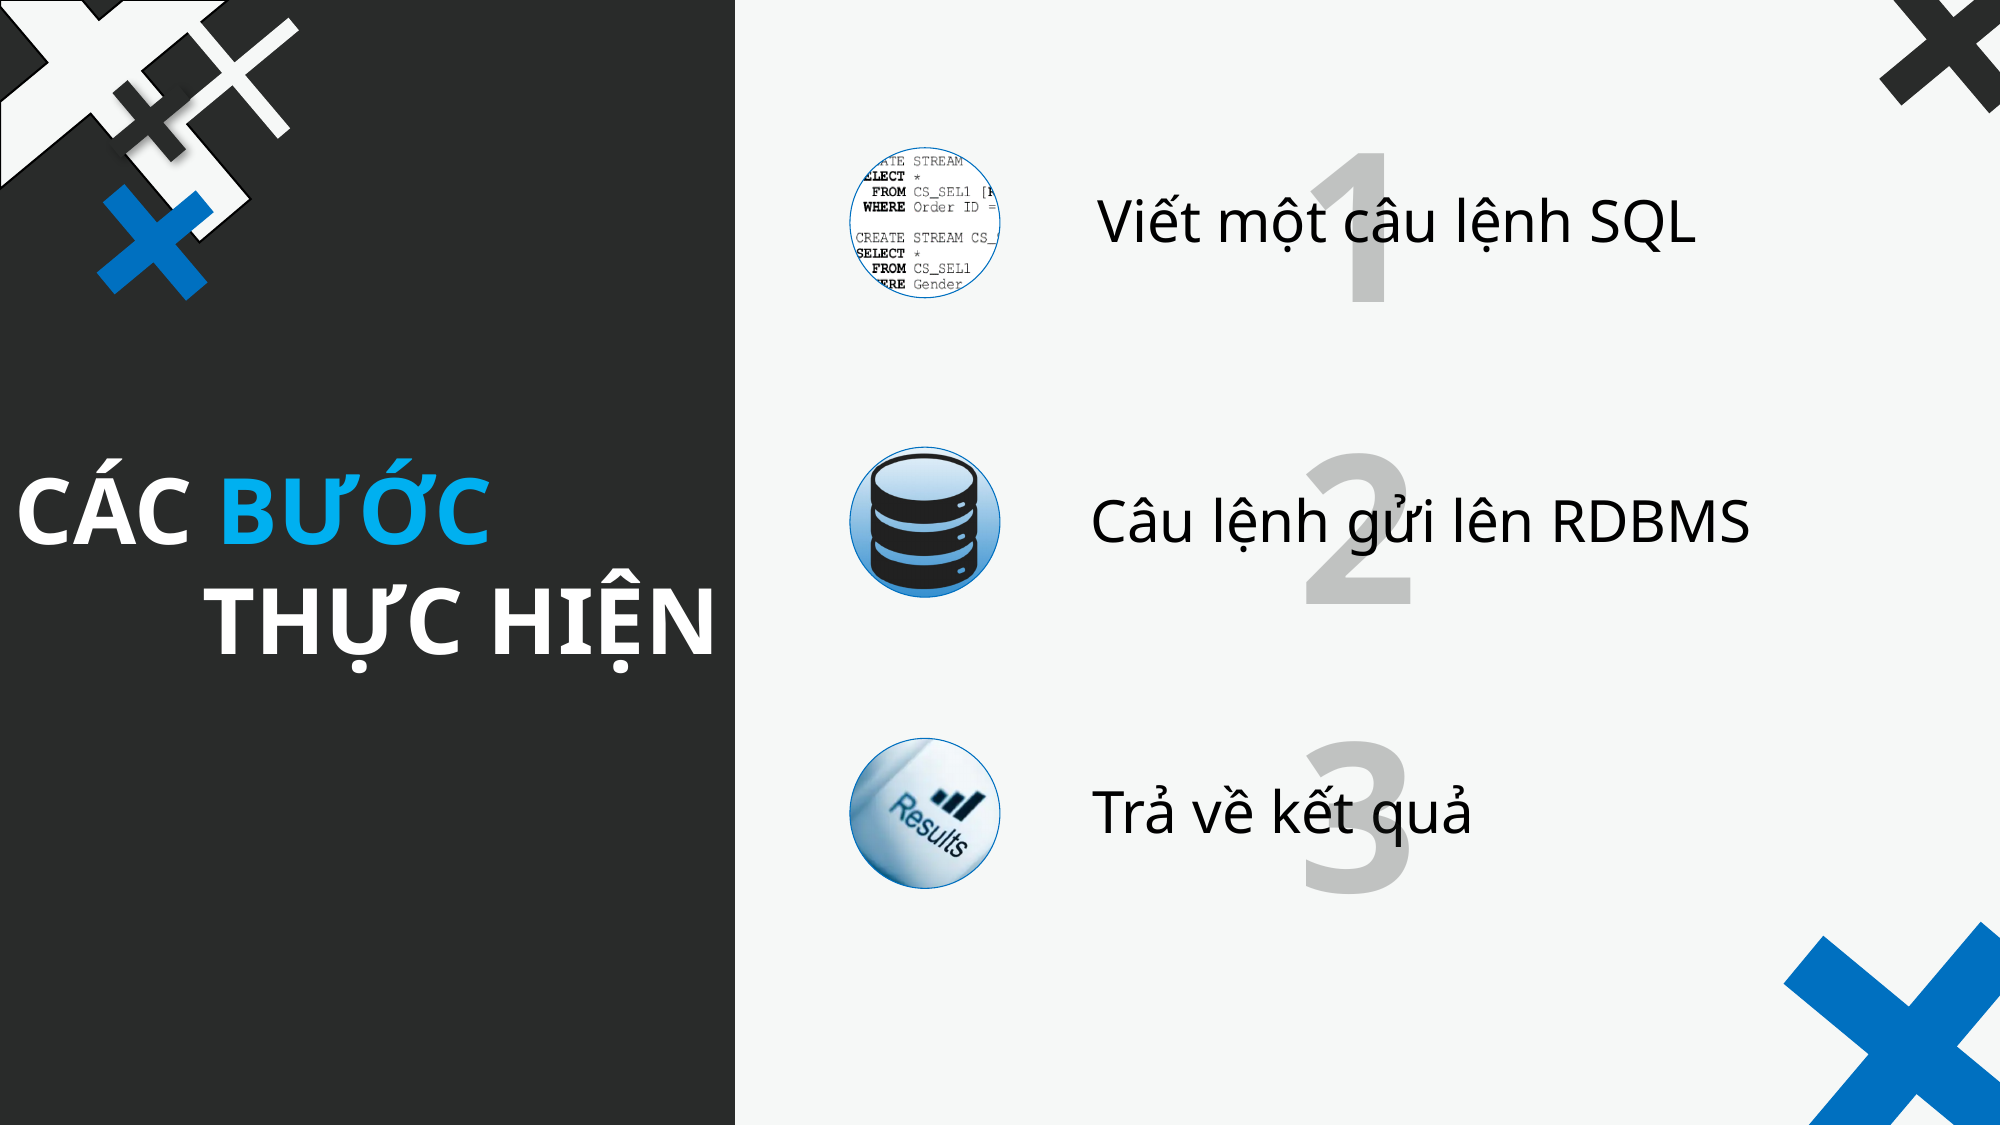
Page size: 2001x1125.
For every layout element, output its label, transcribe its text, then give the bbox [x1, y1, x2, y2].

text_box [175, 7, 301, 141]
text_box CÁC BƯỚC THỰC HIỆN [0, 0, 736, 1125]
text_box [848, 146, 1001, 299]
text_box [132, 124, 253, 244]
text_box Viết một câu lệnh SQL [1082, 177, 1713, 262]
text_box 3 [1283, 677, 1432, 942]
text_box Trả về kết quả [1077, 767, 1283, 853]
text_box Trả về kết quả [1432, 767, 1490, 853]
text_box [1877, 0, 2000, 115]
text_box [95, 182, 216, 303]
text_box [1782, 920, 2000, 1125]
text_box 1 [1283, 86, 1432, 177]
text_box Câu lệnh gửi lên RDBMS [1075, 476, 1767, 562]
text_box 2 [1284, 562, 1433, 654]
text_box [848, 446, 1001, 599]
text_box [0, 0, 230, 191]
text_box [848, 737, 1001, 890]
text_box [106, 78, 192, 164]
text_box 2 [1284, 388, 1433, 476]
text_box 1 [1283, 262, 1432, 352]
